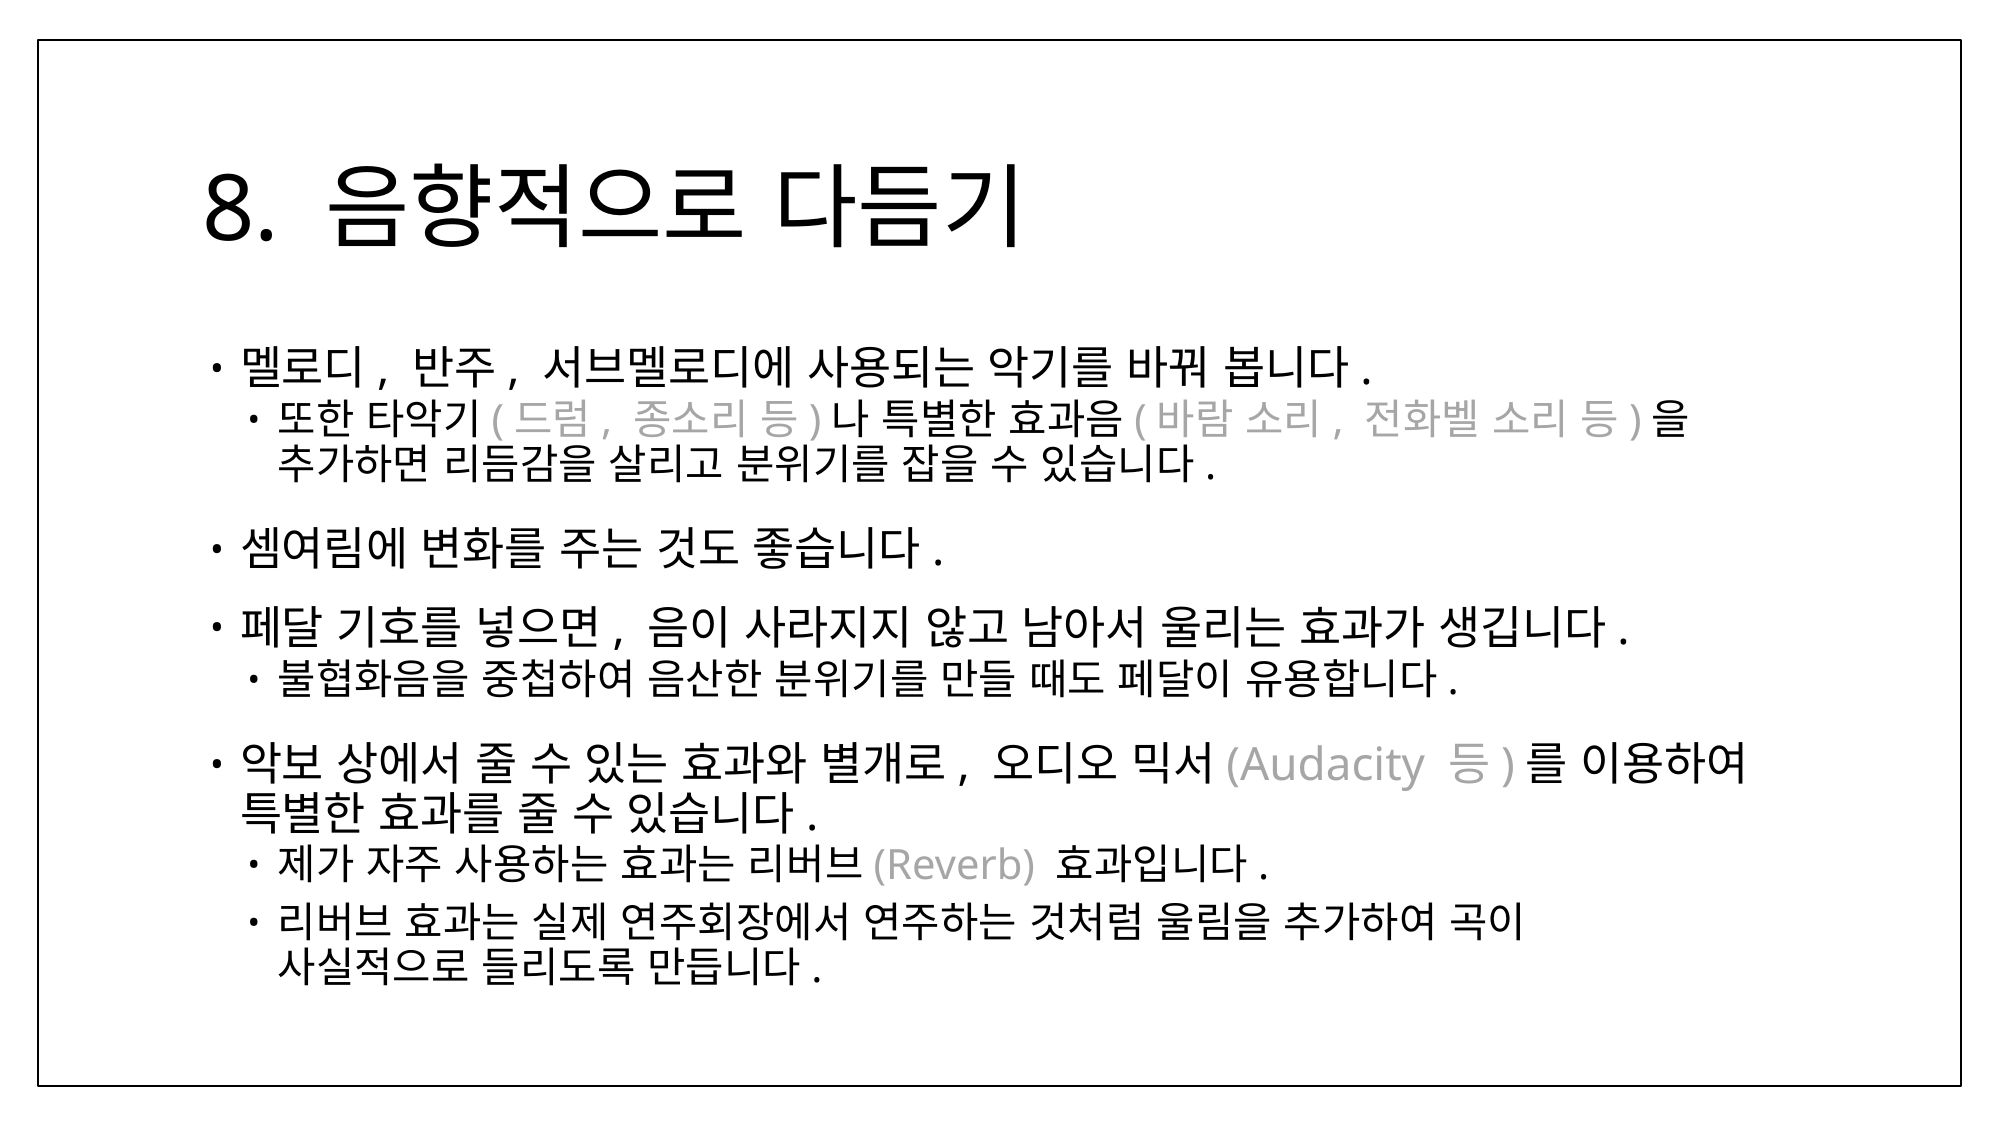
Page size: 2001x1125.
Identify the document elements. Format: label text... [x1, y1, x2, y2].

title 8. 음향적으로 다듬기 [187, 99, 1808, 323]
list 멜로디, 반주, 서브멜로디에 사용되는 악기를 바꿔 봅니다. 또한 타악기(드럼, 종소리 등)나 특별한 효과음(바람 소리, 전화벨 소리 등)을 추가하면 리듬감을 살리고 분위기를 잡을 수 있습니다. 셈여림에 변화를 주는 것도 좋습니다. 페달 기호를 넣으면, 음이 사라지지 않고 남아서 울리는 효과가 생깁니다. 불협화음을 중첩하여 음산한 분위기를 만들 때도 페달이 유용합니다. 악보 상에서 줄 수 있는 효과와 별개로, 오디오 믹서(Audacity 등)를 이용하여 특별한 효과를 줄 수 있습니다. 제가 자주 사용하는 효과는 리버브(Reverb) 효과입니다. 리버브 효과는 실제 연주회장에서 연주하는 것처럼 울림을 추가하여 곡이 사실적으로 들리도록 만듭니다. [187, 337, 1808, 1000]
